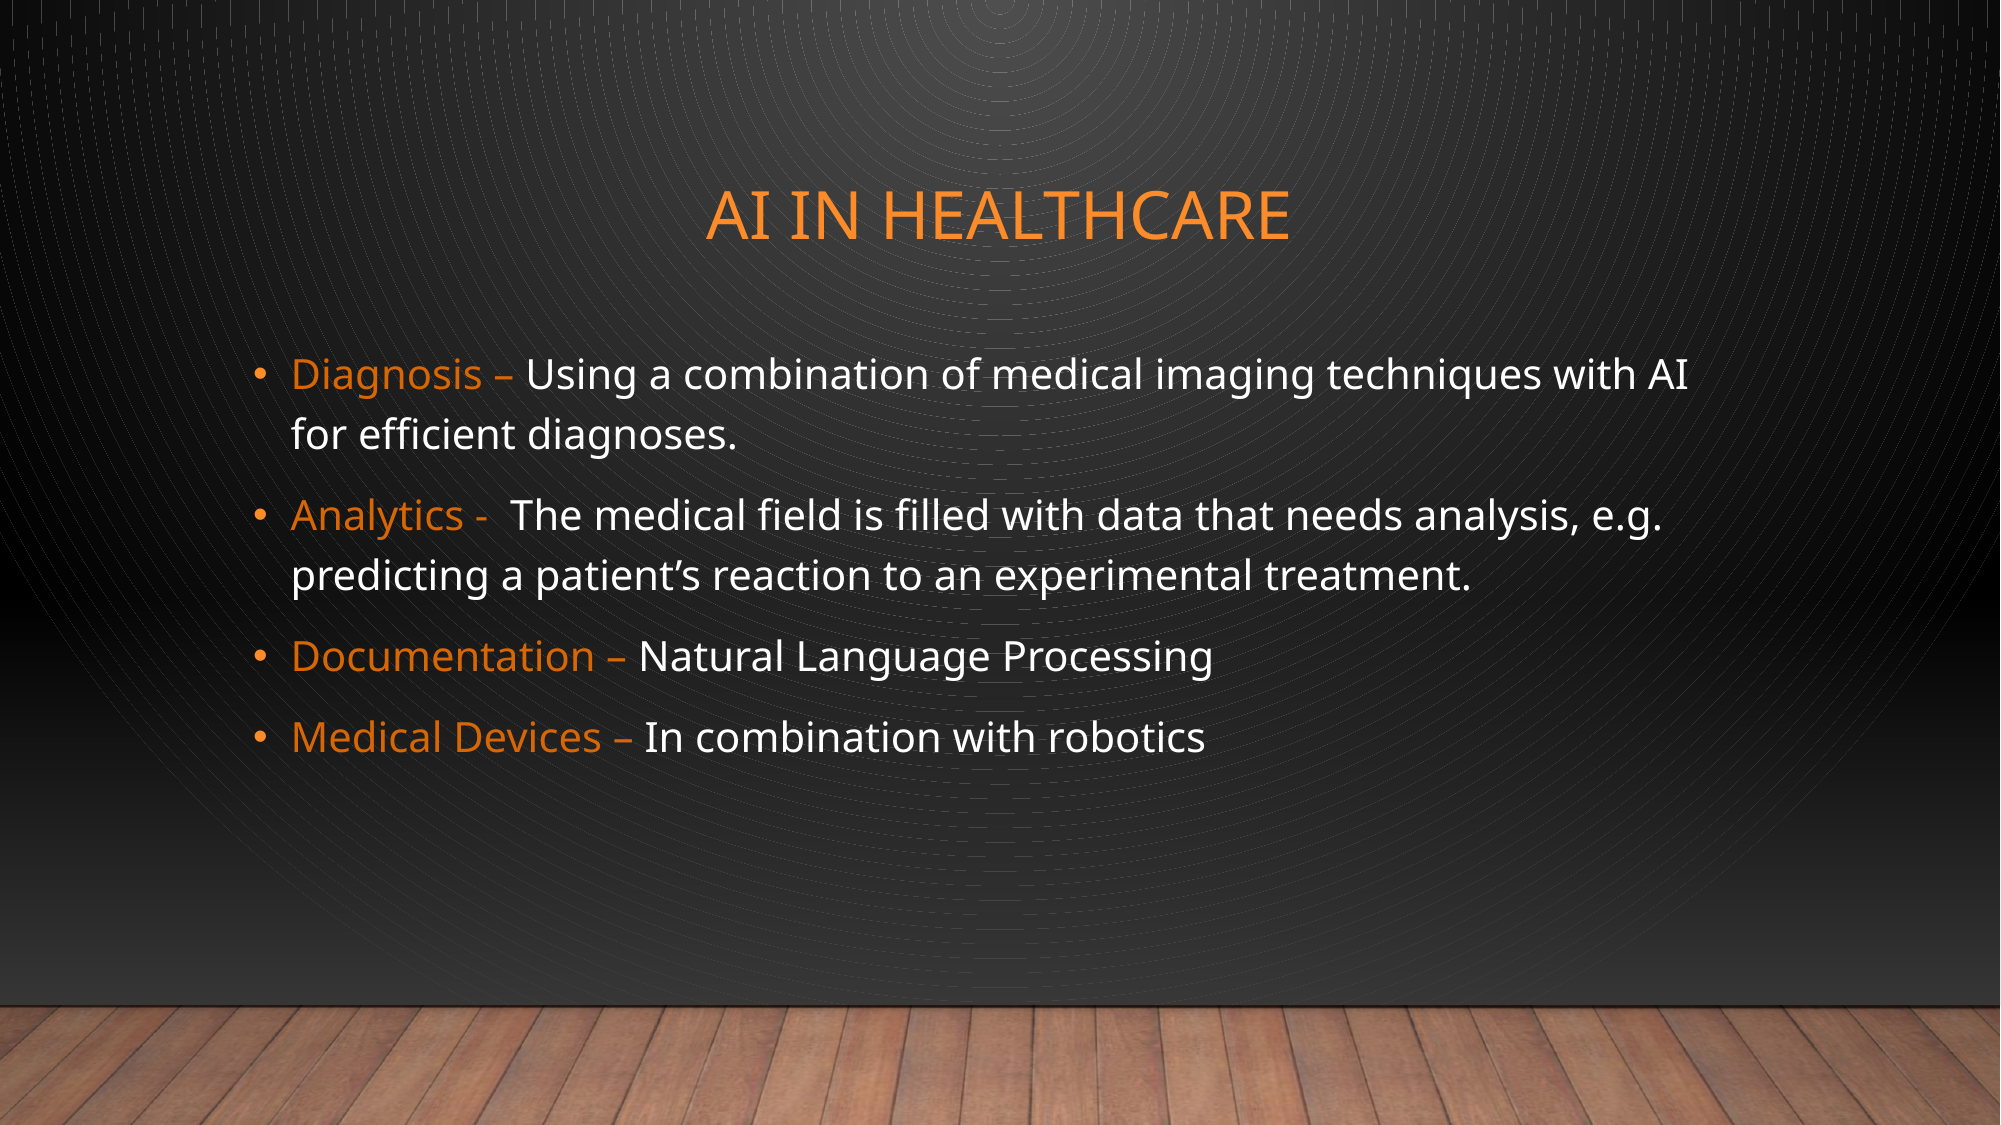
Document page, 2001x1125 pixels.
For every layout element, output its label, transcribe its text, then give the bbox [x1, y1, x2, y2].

picture [0, 1005, 2000, 1125]
title AI IN HEALTHCARE [238, 131, 1763, 305]
list Diagnosis – Using a combination of medical imaging techniques with AI for efficient diagnoses. Analytics - The medical field is filled with data that needs analysis, e.g. predicting a patient’s reaction to an experimental treatment. Documentation – Natural Language Processing Medical Devices – In combination with robotics [238, 330, 1763, 897]
